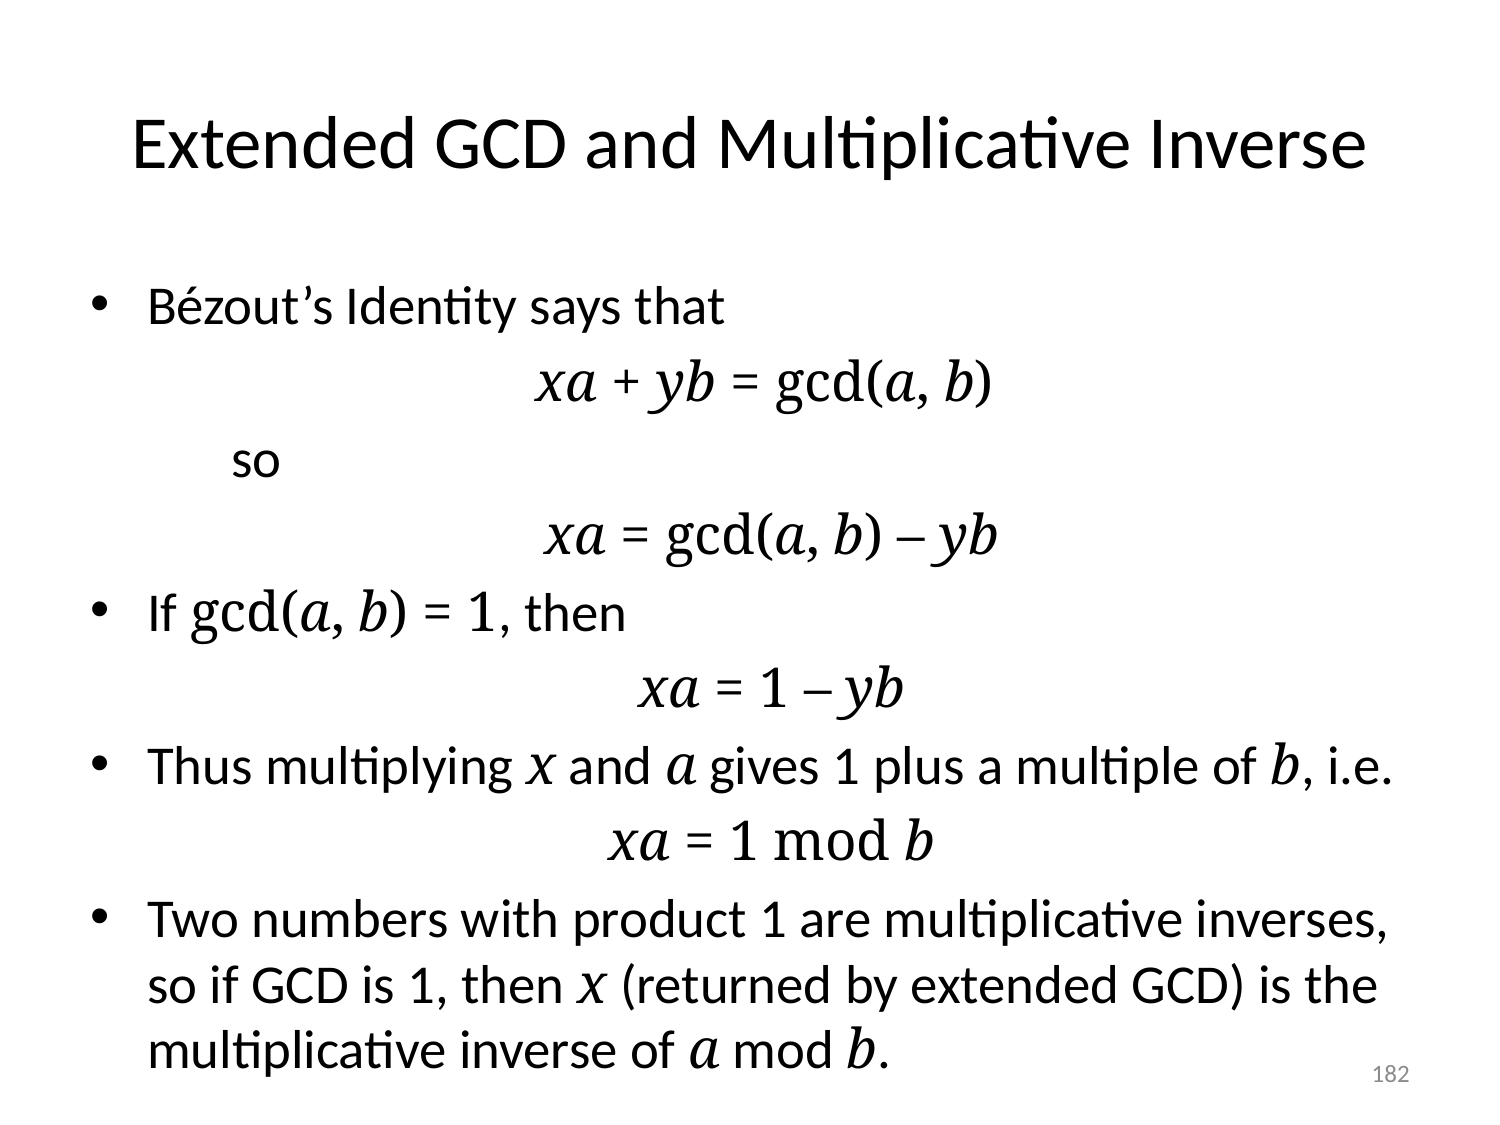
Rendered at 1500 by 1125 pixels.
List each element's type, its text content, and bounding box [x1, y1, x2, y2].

slide_number 182 [1074, 1042, 1425, 1103]
list Bézout’s Identity says that xa + yb = gcd(a, b) so xa = gcd(a, b) – yb If gcd(a, b) = 1, then xa = 1 – yb Thus multiplying x and a gives 1 plus a multiple of b, i.e. xa = 1 mod b Two numbers with product 1 are multiplicative inverses, so if GCD is 1, then x (returned by extended GCD) is the multiplicative inverse of a mod b. [75, 262, 1469, 1103]
title Extended GCD and Multiplicative Inverse [75, 45, 1425, 233]
